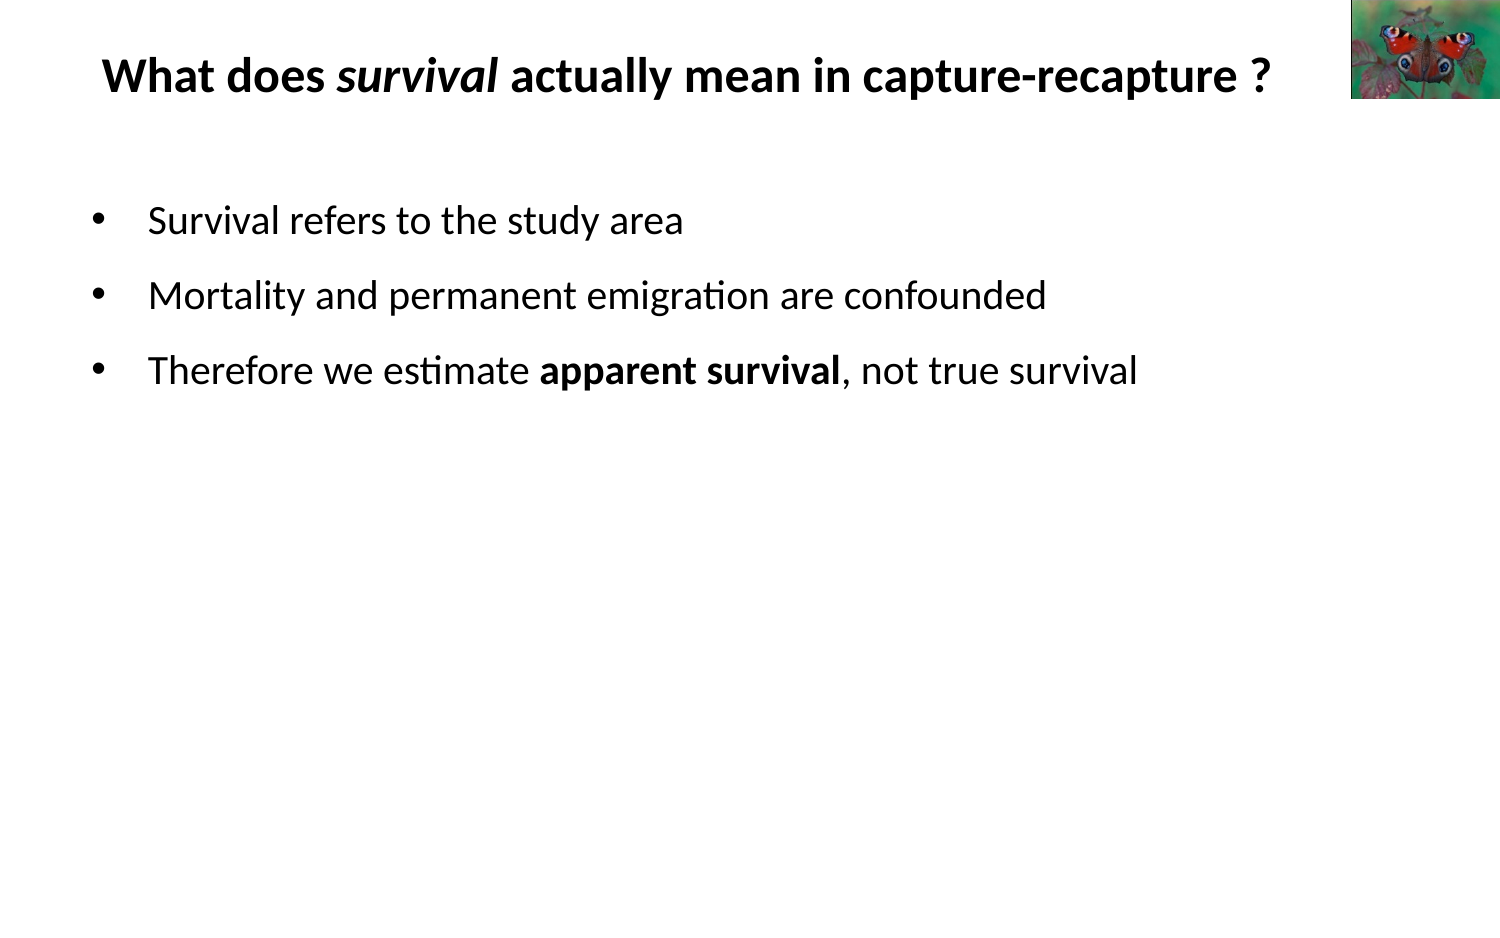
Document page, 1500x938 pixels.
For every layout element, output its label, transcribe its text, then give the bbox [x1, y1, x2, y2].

text_box Survival refers to the study area Mortality and permanent emigration are confounded Therefore we estimate apparent survival, not true survival [76, 160, 1450, 401]
text_box What does survival actually mean in capture-recapture ? [86, 35, 1288, 110]
picture [1351, 0, 1500, 99]
